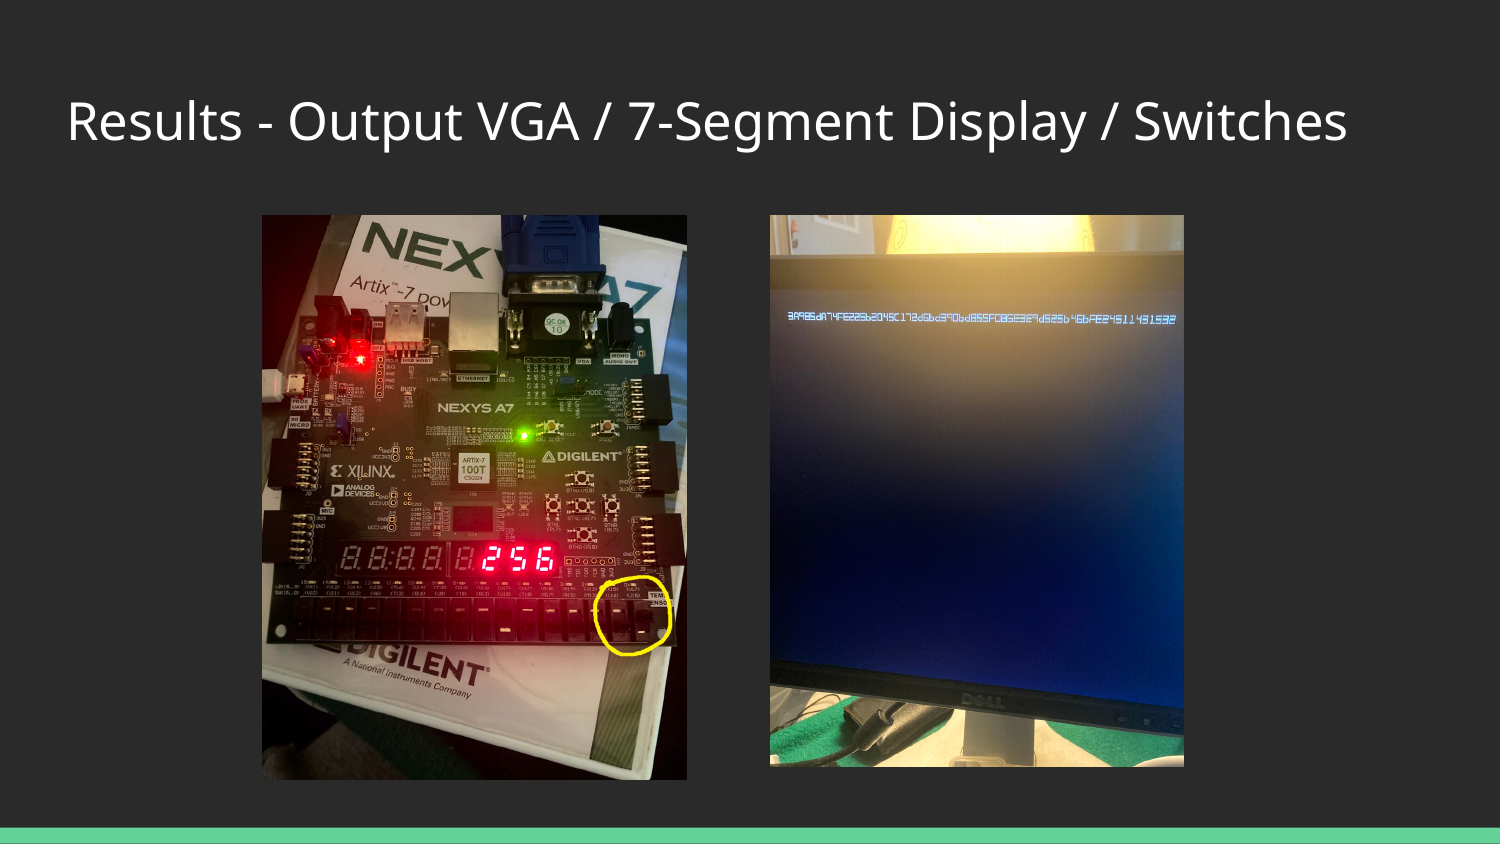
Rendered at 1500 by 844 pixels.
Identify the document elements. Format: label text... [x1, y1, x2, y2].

picture [262, 214, 688, 780]
picture [770, 214, 1185, 767]
title Results - Output VGA / 7-Segment Display / Switches [51, 72, 1449, 167]
